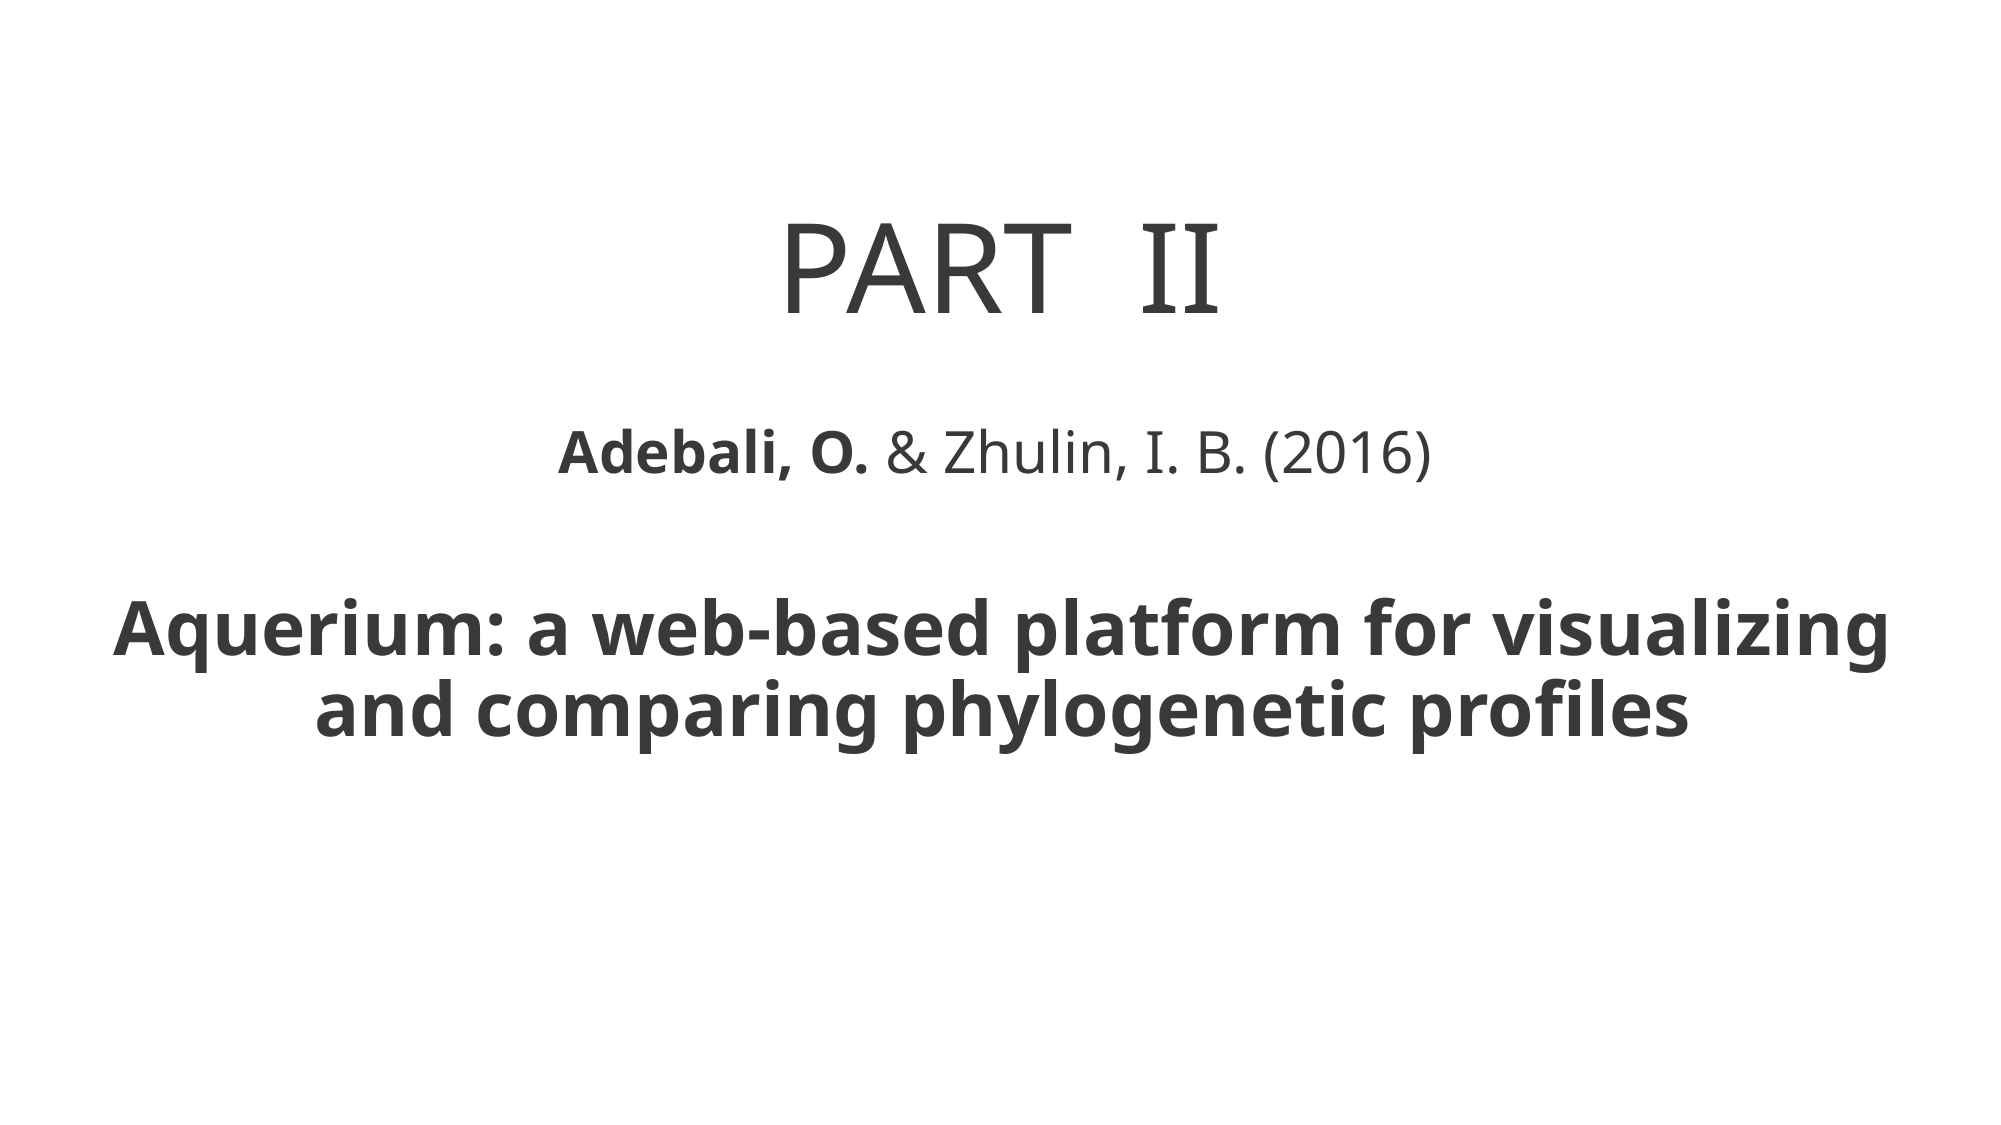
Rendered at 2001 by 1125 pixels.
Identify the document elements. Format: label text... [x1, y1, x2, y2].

text_box PART II [249, 184, 1750, 363]
text_box Adebali, O. & Zhulin, I. B. (2016) Aquerium: a web-based platform for visualizing and comparing phylogenetic profiles [46, 415, 1960, 1029]
